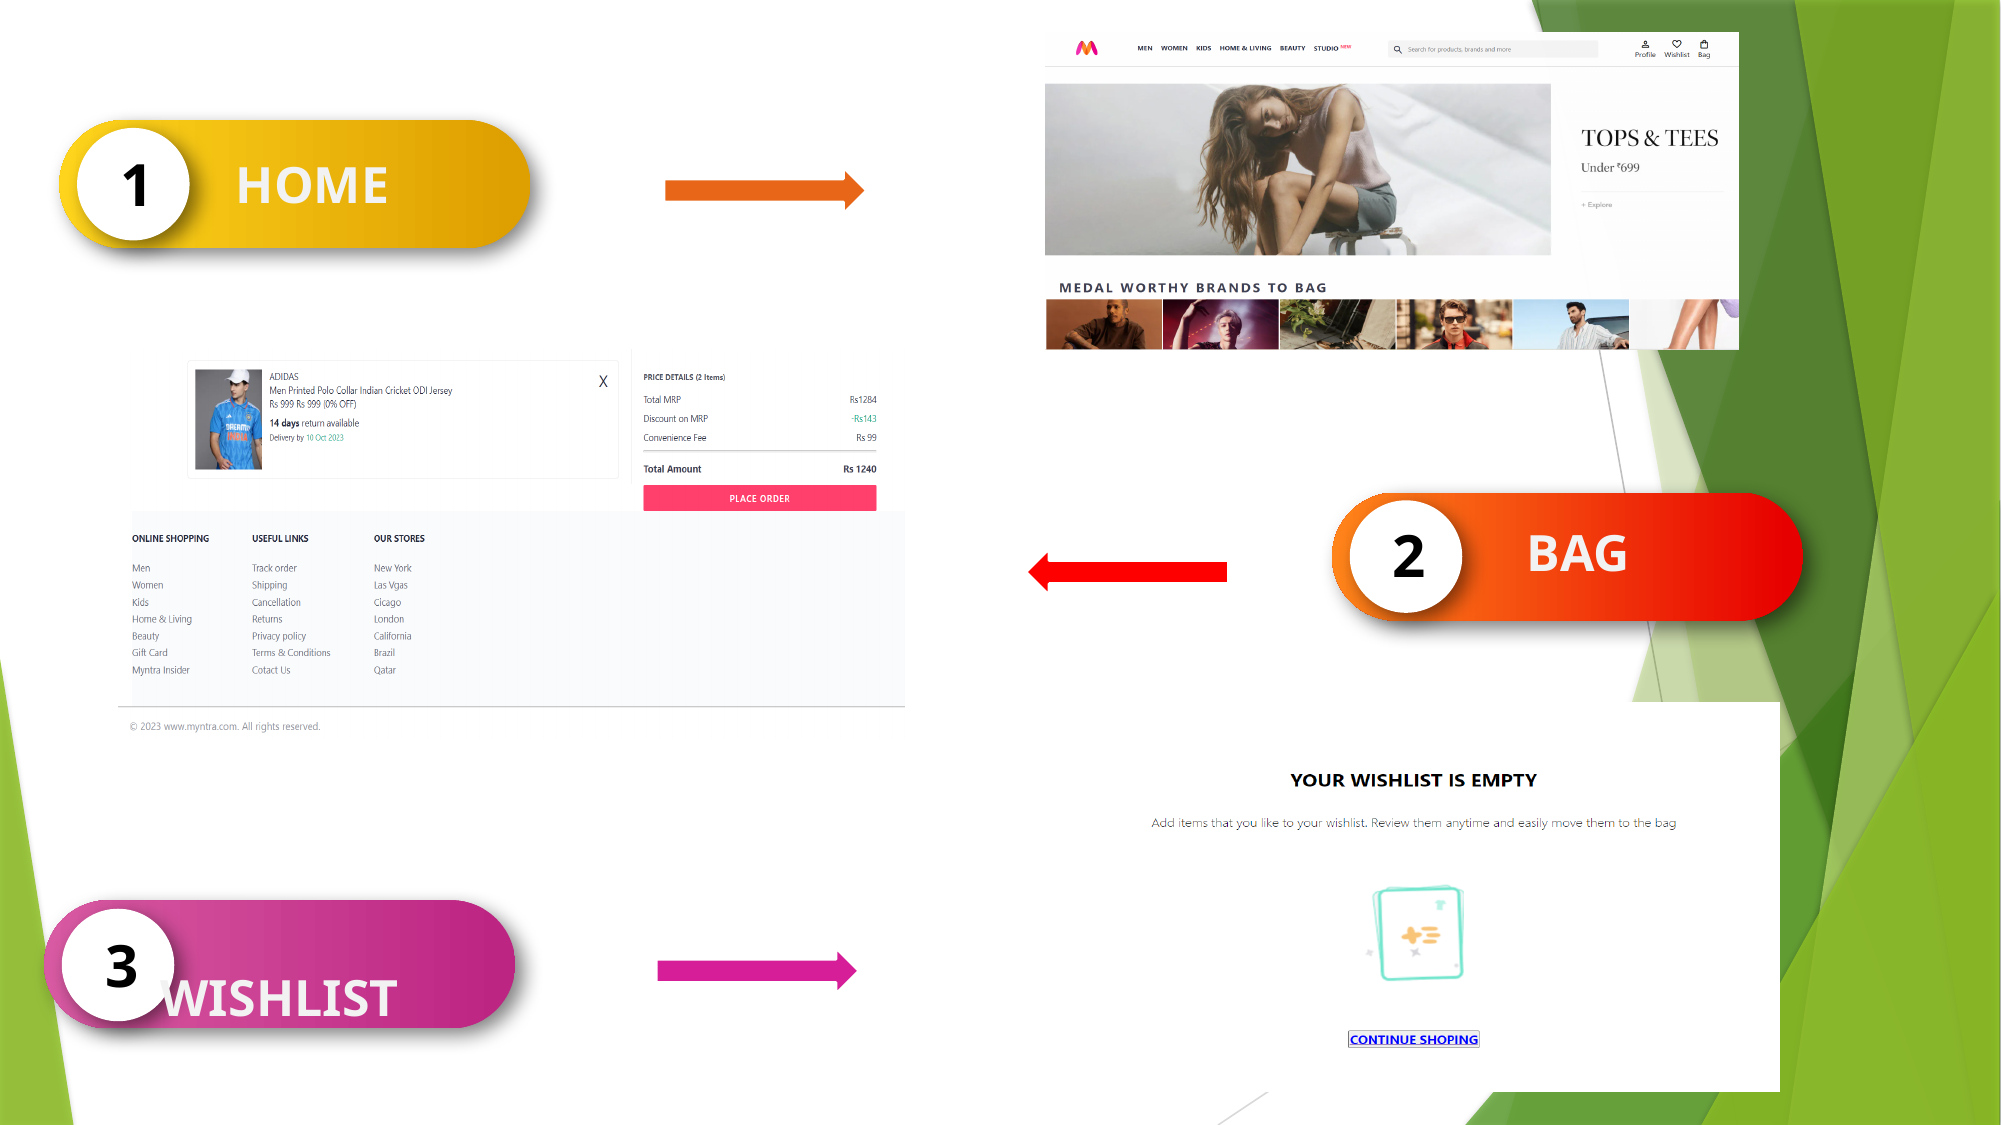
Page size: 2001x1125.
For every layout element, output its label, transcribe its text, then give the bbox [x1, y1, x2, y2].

text_box [42, 898, 517, 1030]
text_box 2 [1378, 512, 1434, 597]
picture [1044, 32, 1739, 350]
text_box WISHLIST [141, 931, 418, 1034]
text_box [654, 946, 861, 996]
text_box [1348, 498, 1454, 615]
text_box [1024, 547, 1231, 597]
text_box 3 [90, 921, 146, 1007]
text_box [662, 165, 868, 216]
text_box [57, 118, 533, 250]
text_box [75, 126, 178, 242]
text_box 1 [105, 140, 161, 226]
text_box [60, 907, 165, 1023]
picture [1044, 701, 1781, 1093]
text_box BAG [1433, 514, 1710, 590]
picture [117, 348, 906, 740]
text_box [1330, 491, 1805, 623]
text_box HOME [174, 145, 451, 221]
